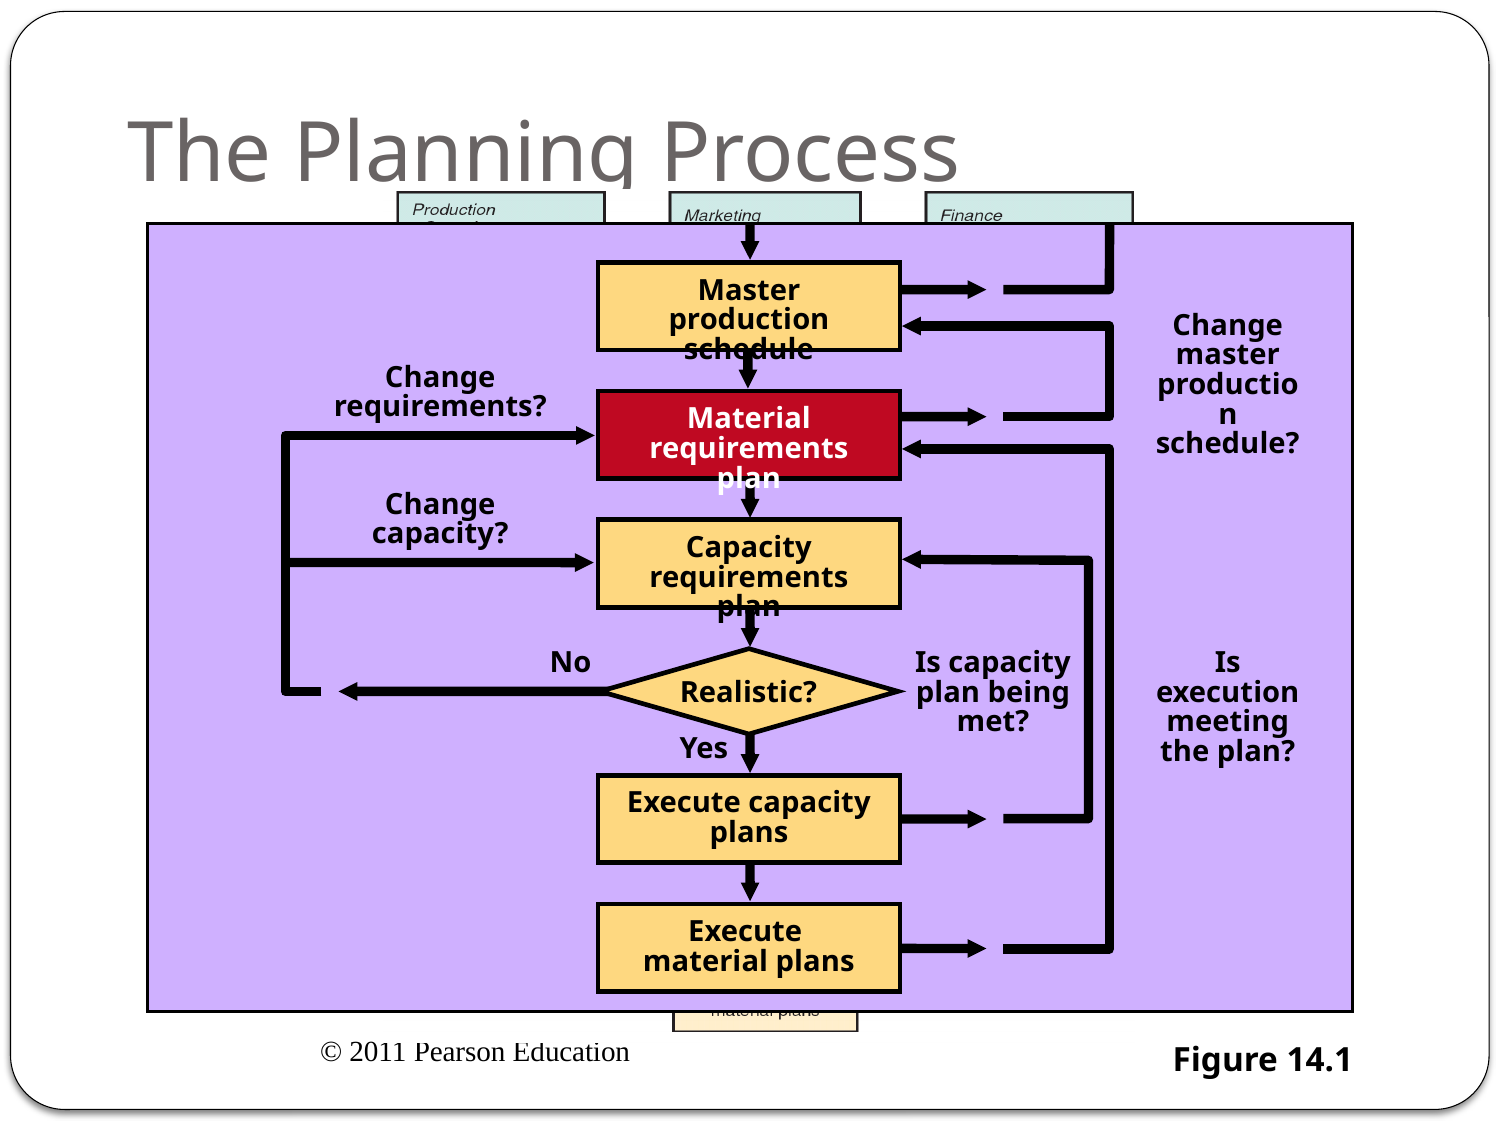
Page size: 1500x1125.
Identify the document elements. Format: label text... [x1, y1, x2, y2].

text_box Figure 14.1 [1157, 1030, 1369, 1086]
picture [382, 189, 1136, 355]
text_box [597, 360, 901, 479]
title The Planning Process [112, 60, 1388, 213]
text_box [597, 489, 901, 608]
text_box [285, 355, 593, 692]
picture [382, 692, 1136, 1043]
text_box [597, 742, 901, 863]
picture [901, 438, 1136, 448]
text_box [1140, 223, 1353, 1012]
text_box [147, 223, 377, 1012]
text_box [597, 872, 901, 992]
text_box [597, 223, 1110, 351]
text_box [599, 616, 899, 735]
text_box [904, 448, 1328, 950]
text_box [906, 303, 1324, 438]
footer © 2011 Pearson Education [150, 1012, 800, 1088]
